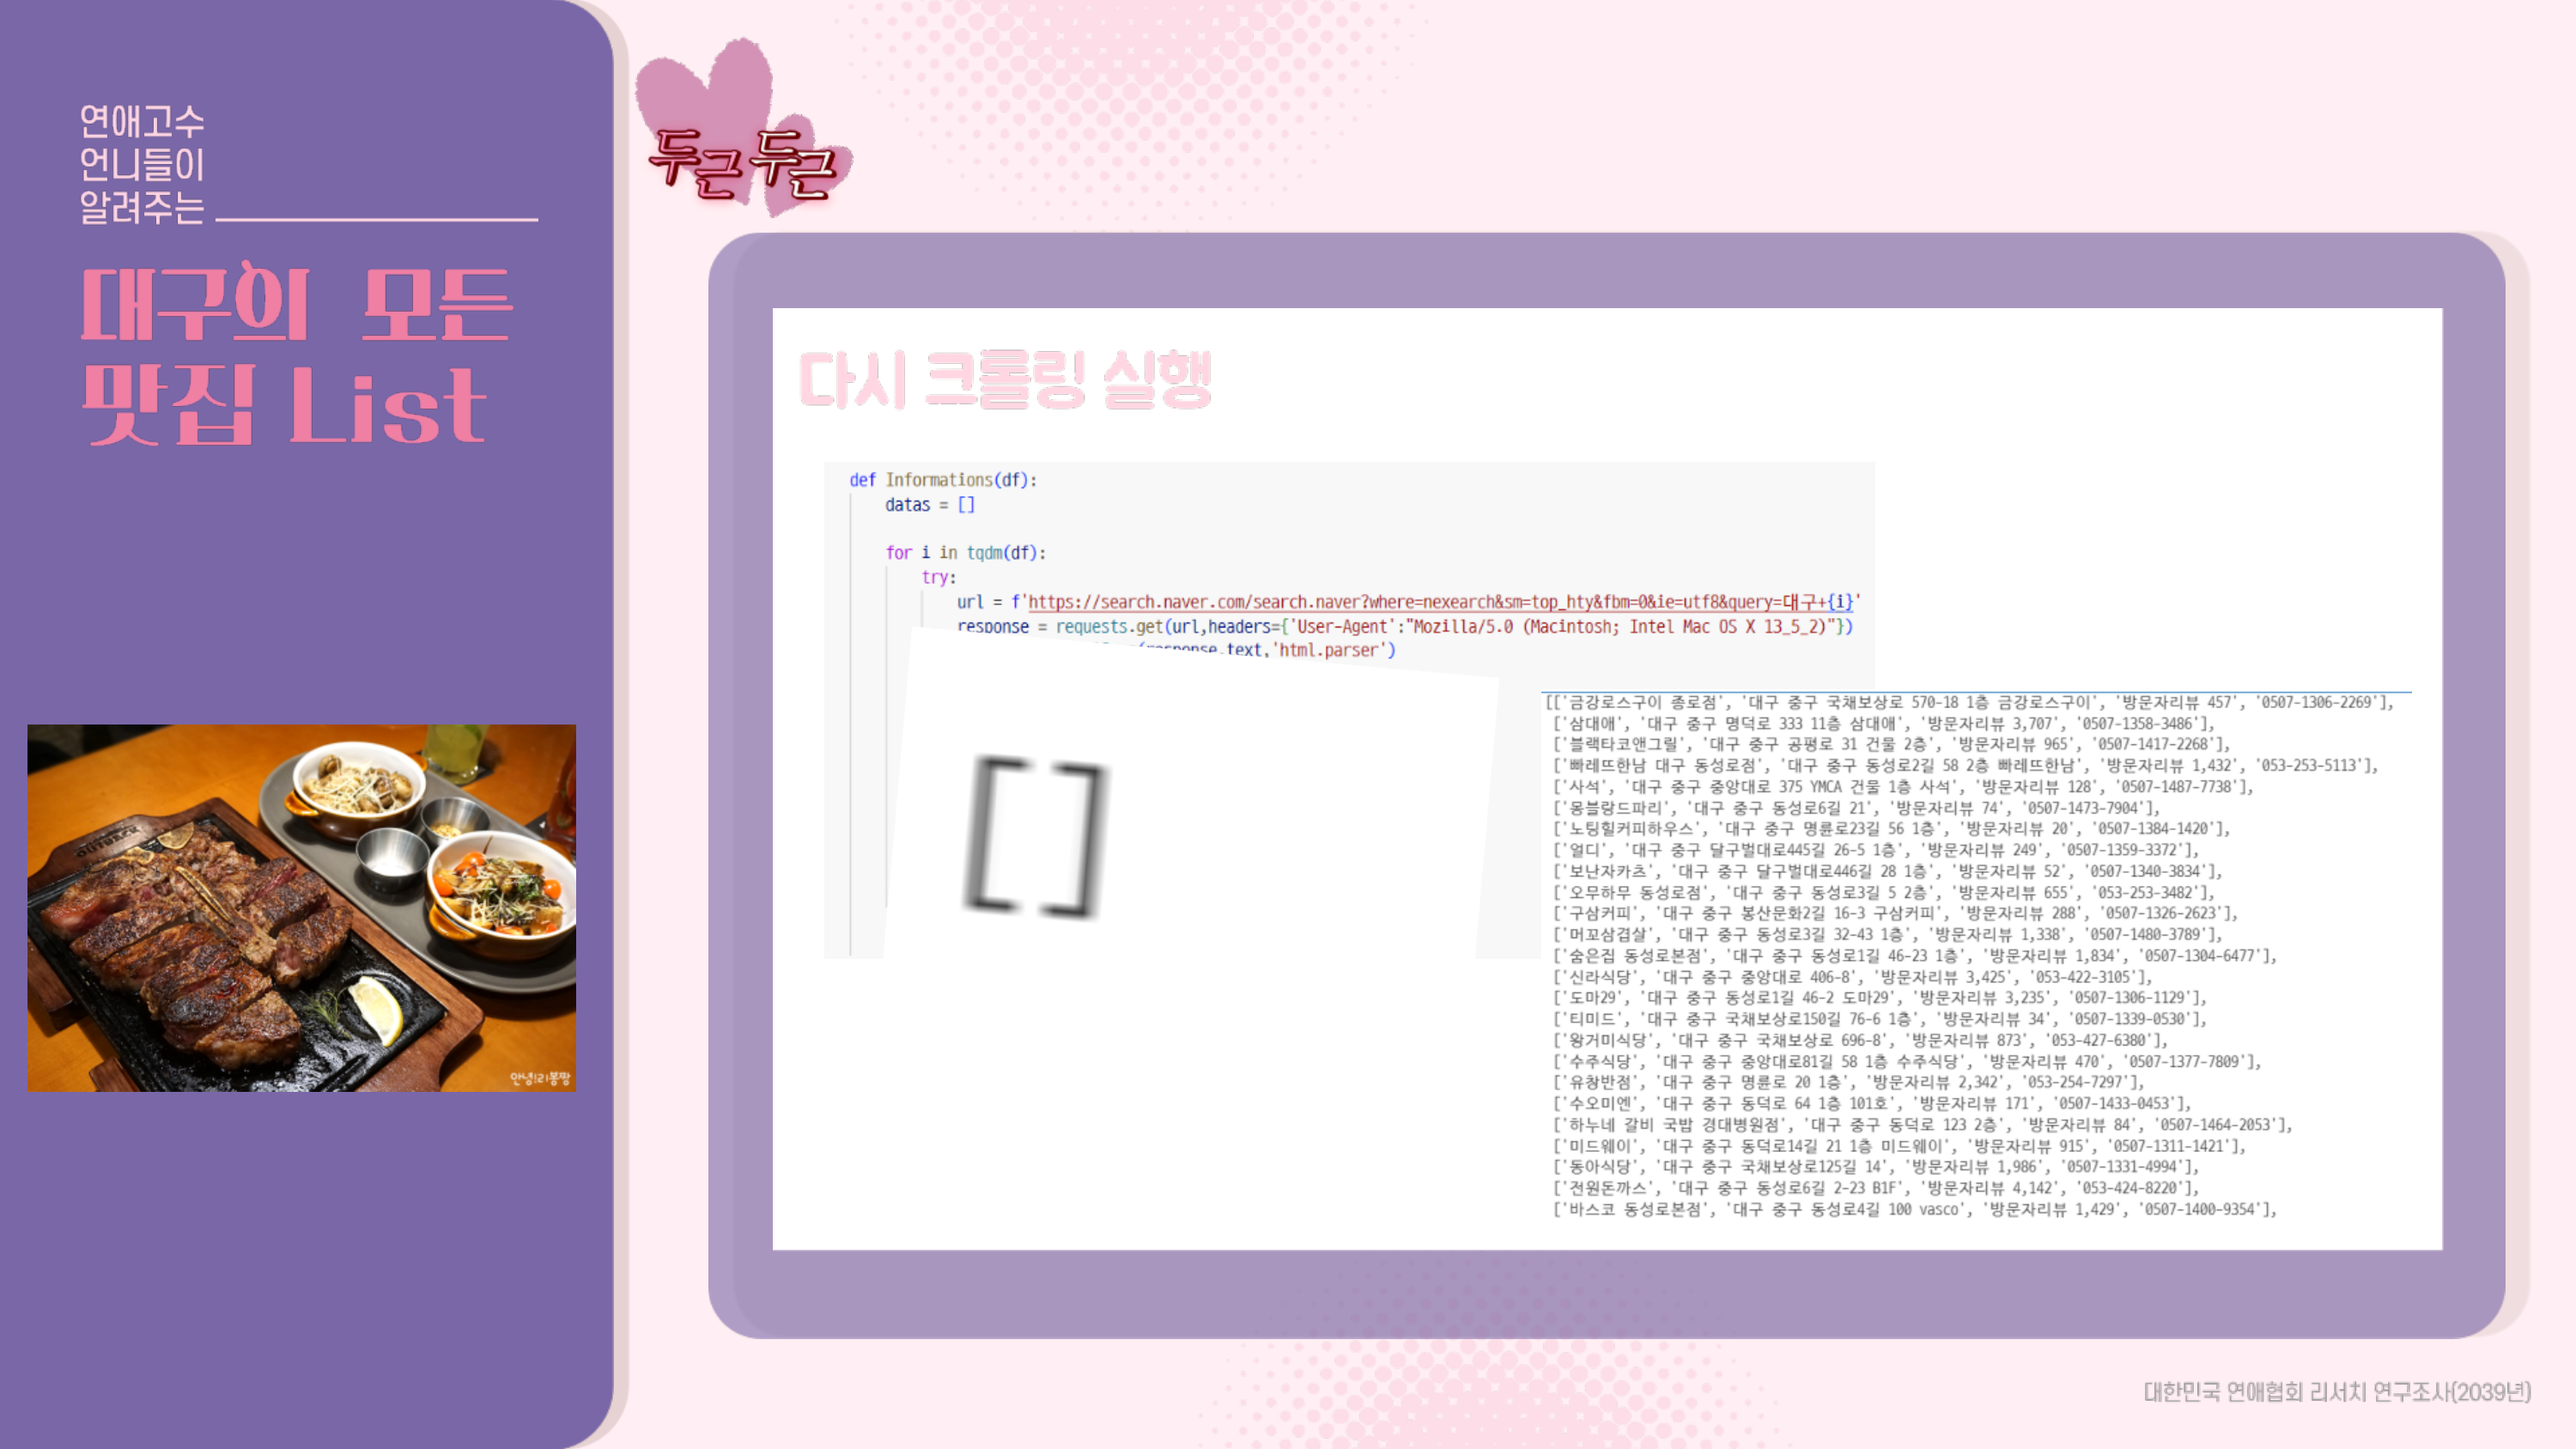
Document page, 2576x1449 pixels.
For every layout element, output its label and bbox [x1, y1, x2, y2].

picture [772, 301, 2444, 1252]
text_box [0, 0, 2576, 1449]
picture [27, 724, 577, 1092]
